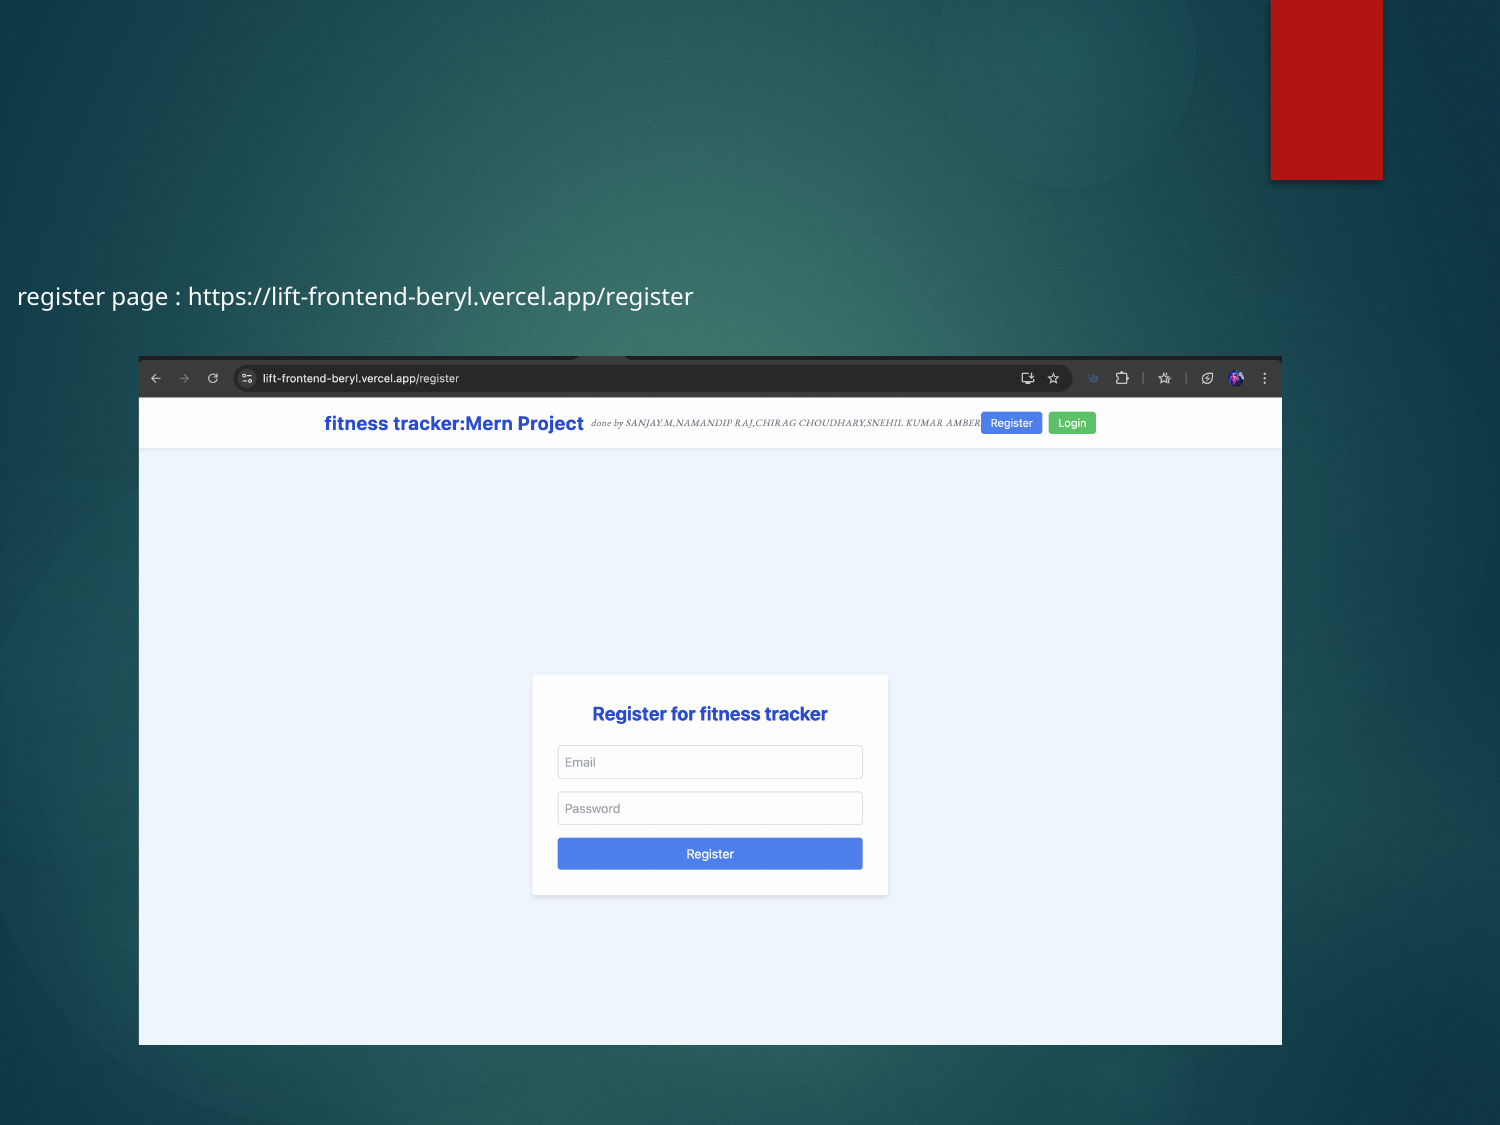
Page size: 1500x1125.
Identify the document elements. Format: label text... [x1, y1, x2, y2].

list register page : https://lift-frontend-beryl.vercel.app/register [2, 12, 1104, 701]
picture [138, 356, 1283, 1045]
